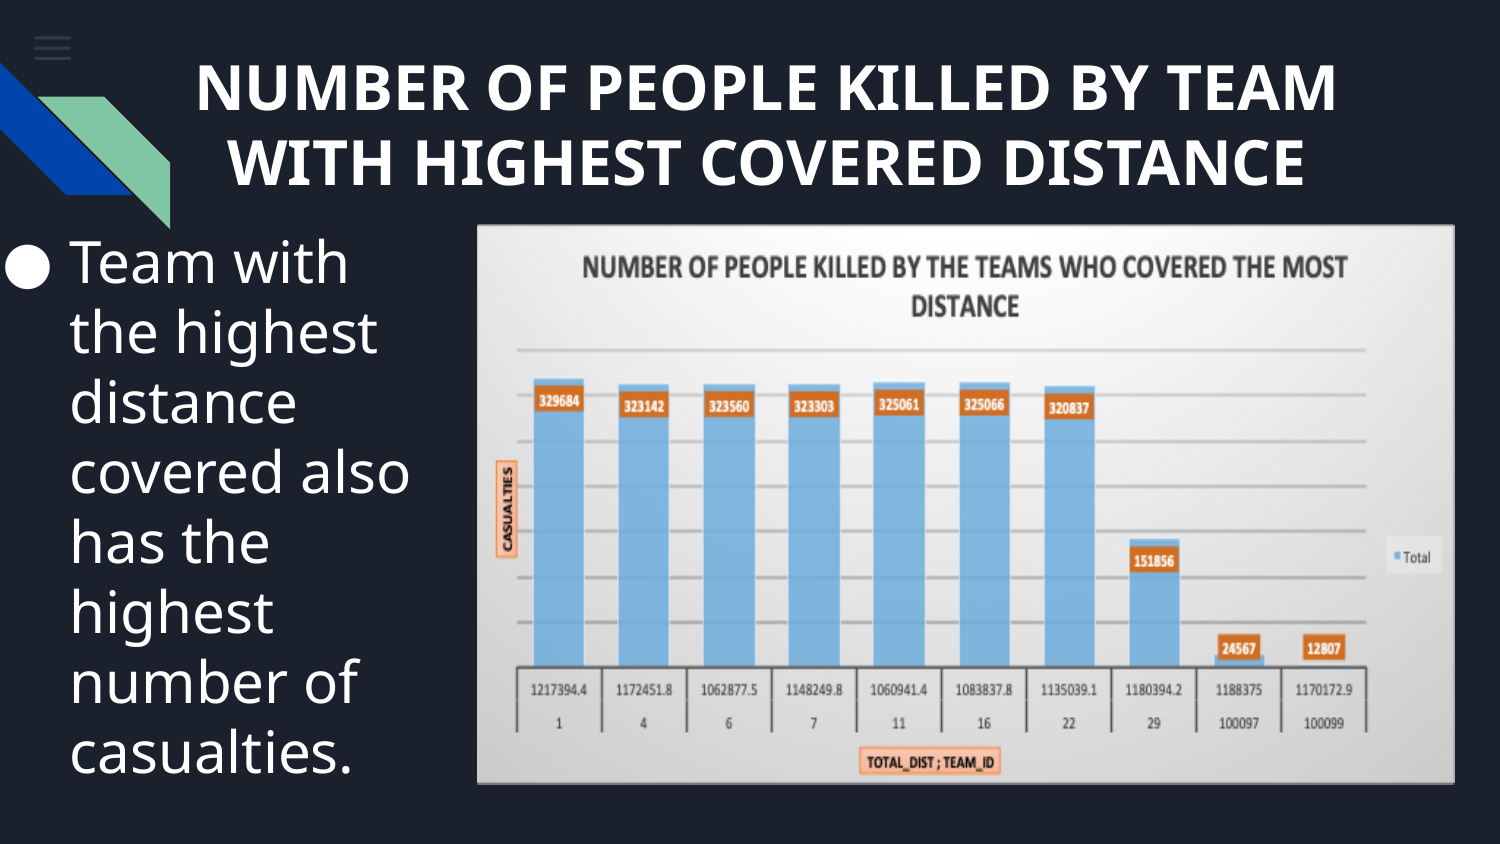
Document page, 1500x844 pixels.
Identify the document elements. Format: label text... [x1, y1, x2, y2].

title NUMBER OF PEOPLE KILLED BY TEAM WITH HIGHEST COVERED DISTANCE [124, 33, 1411, 184]
picture [477, 223, 1455, 785]
text_box Team with the highest distance covered also has the highest number of casualties. [0, 210, 444, 771]
